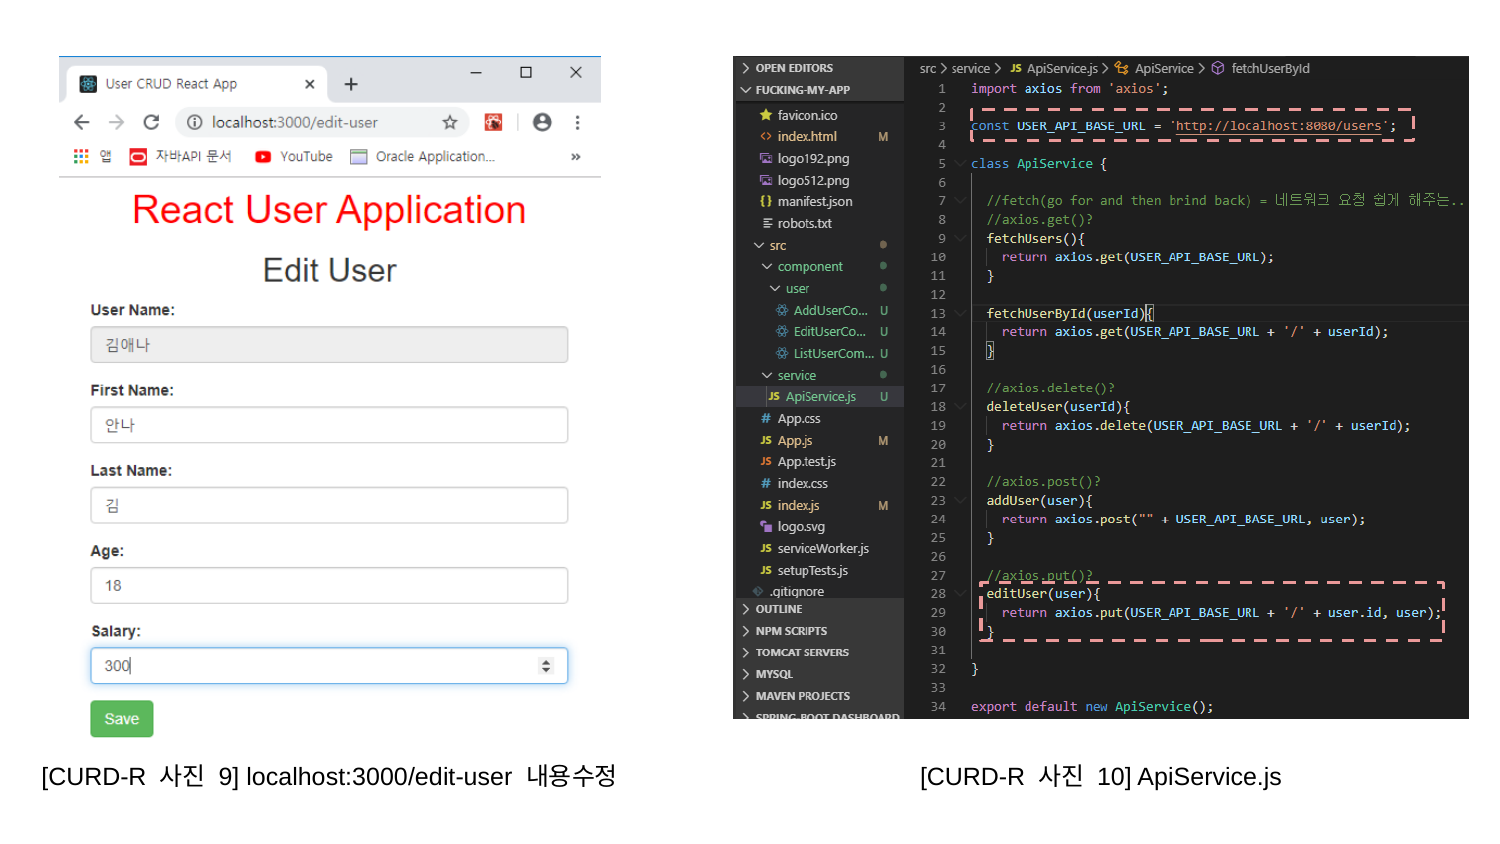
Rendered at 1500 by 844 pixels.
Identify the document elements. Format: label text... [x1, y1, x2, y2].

text_box [CURD-R 사진 10] ApiService.js [794, 745, 1408, 796]
text_box [CURD-R 사진 9] localhost:3000/edit-user 내용수정 [14, 745, 645, 796]
picture [733, 55, 1469, 720]
picture [59, 55, 601, 746]
